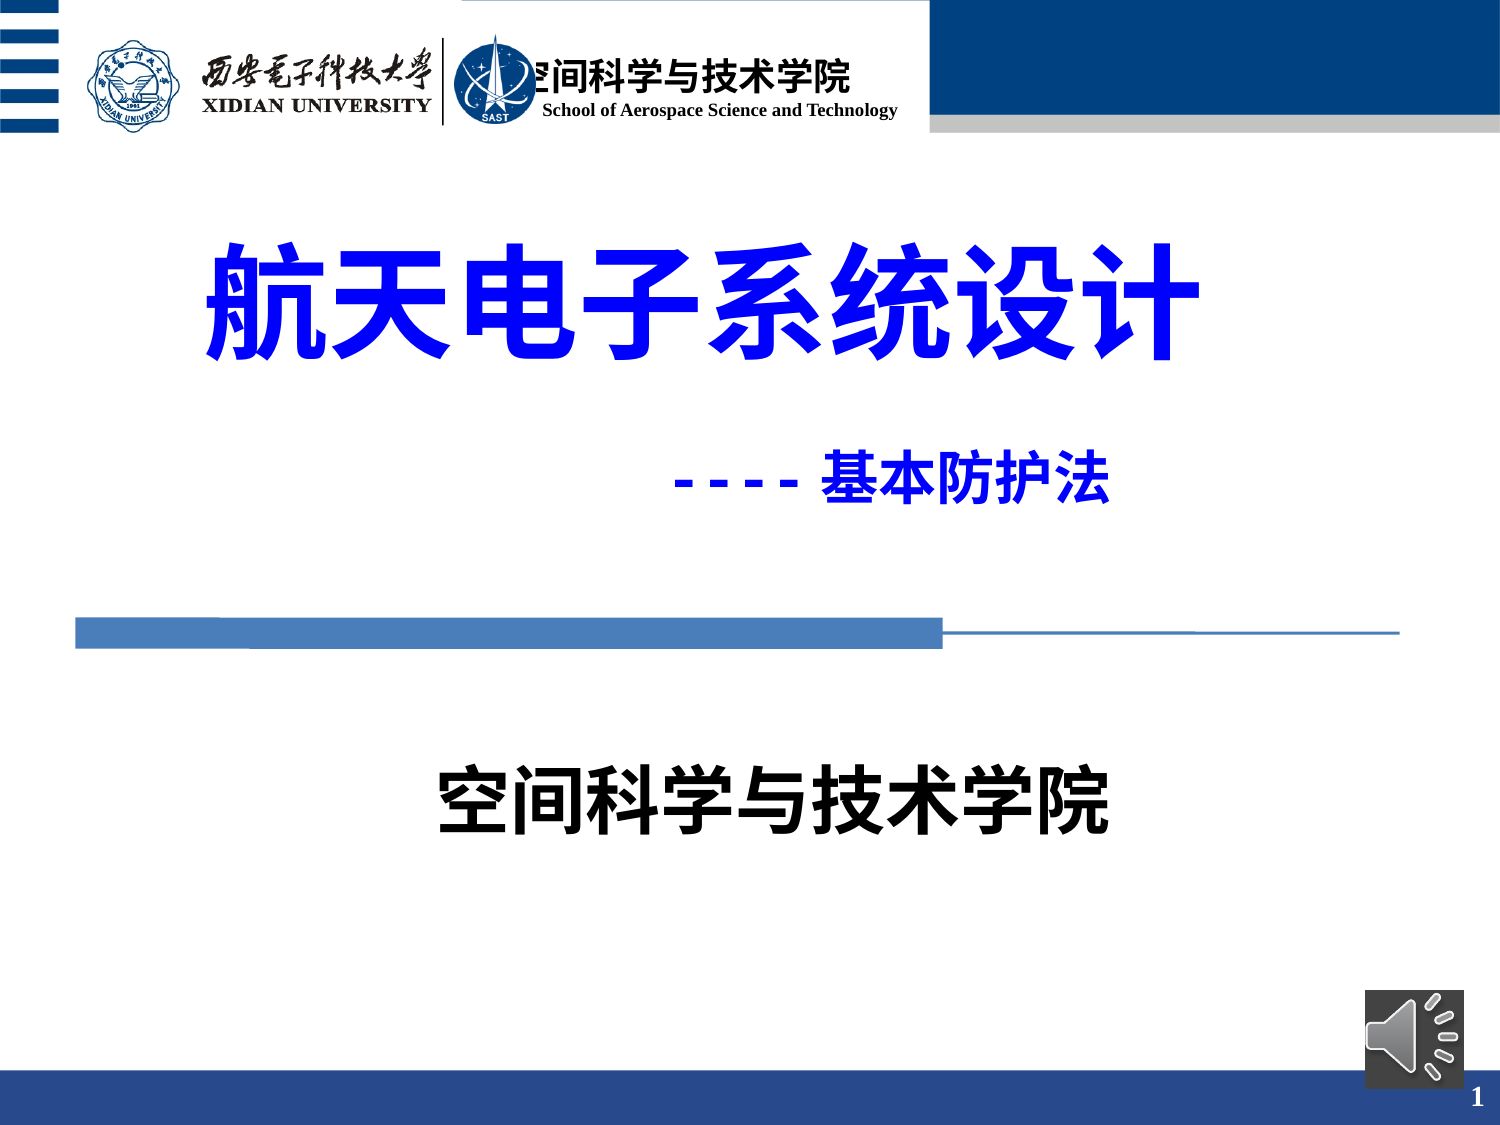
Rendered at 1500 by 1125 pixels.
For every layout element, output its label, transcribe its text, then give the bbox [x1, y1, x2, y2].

picture [0, 0, 1500, 1090]
slide_number 1 [1074, 1042, 1425, 1103]
title 航天电子系统设计 ----基本防护法 [41, 217, 1365, 607]
text_box 空间科学与技术学院 [395, 746, 1151, 868]
